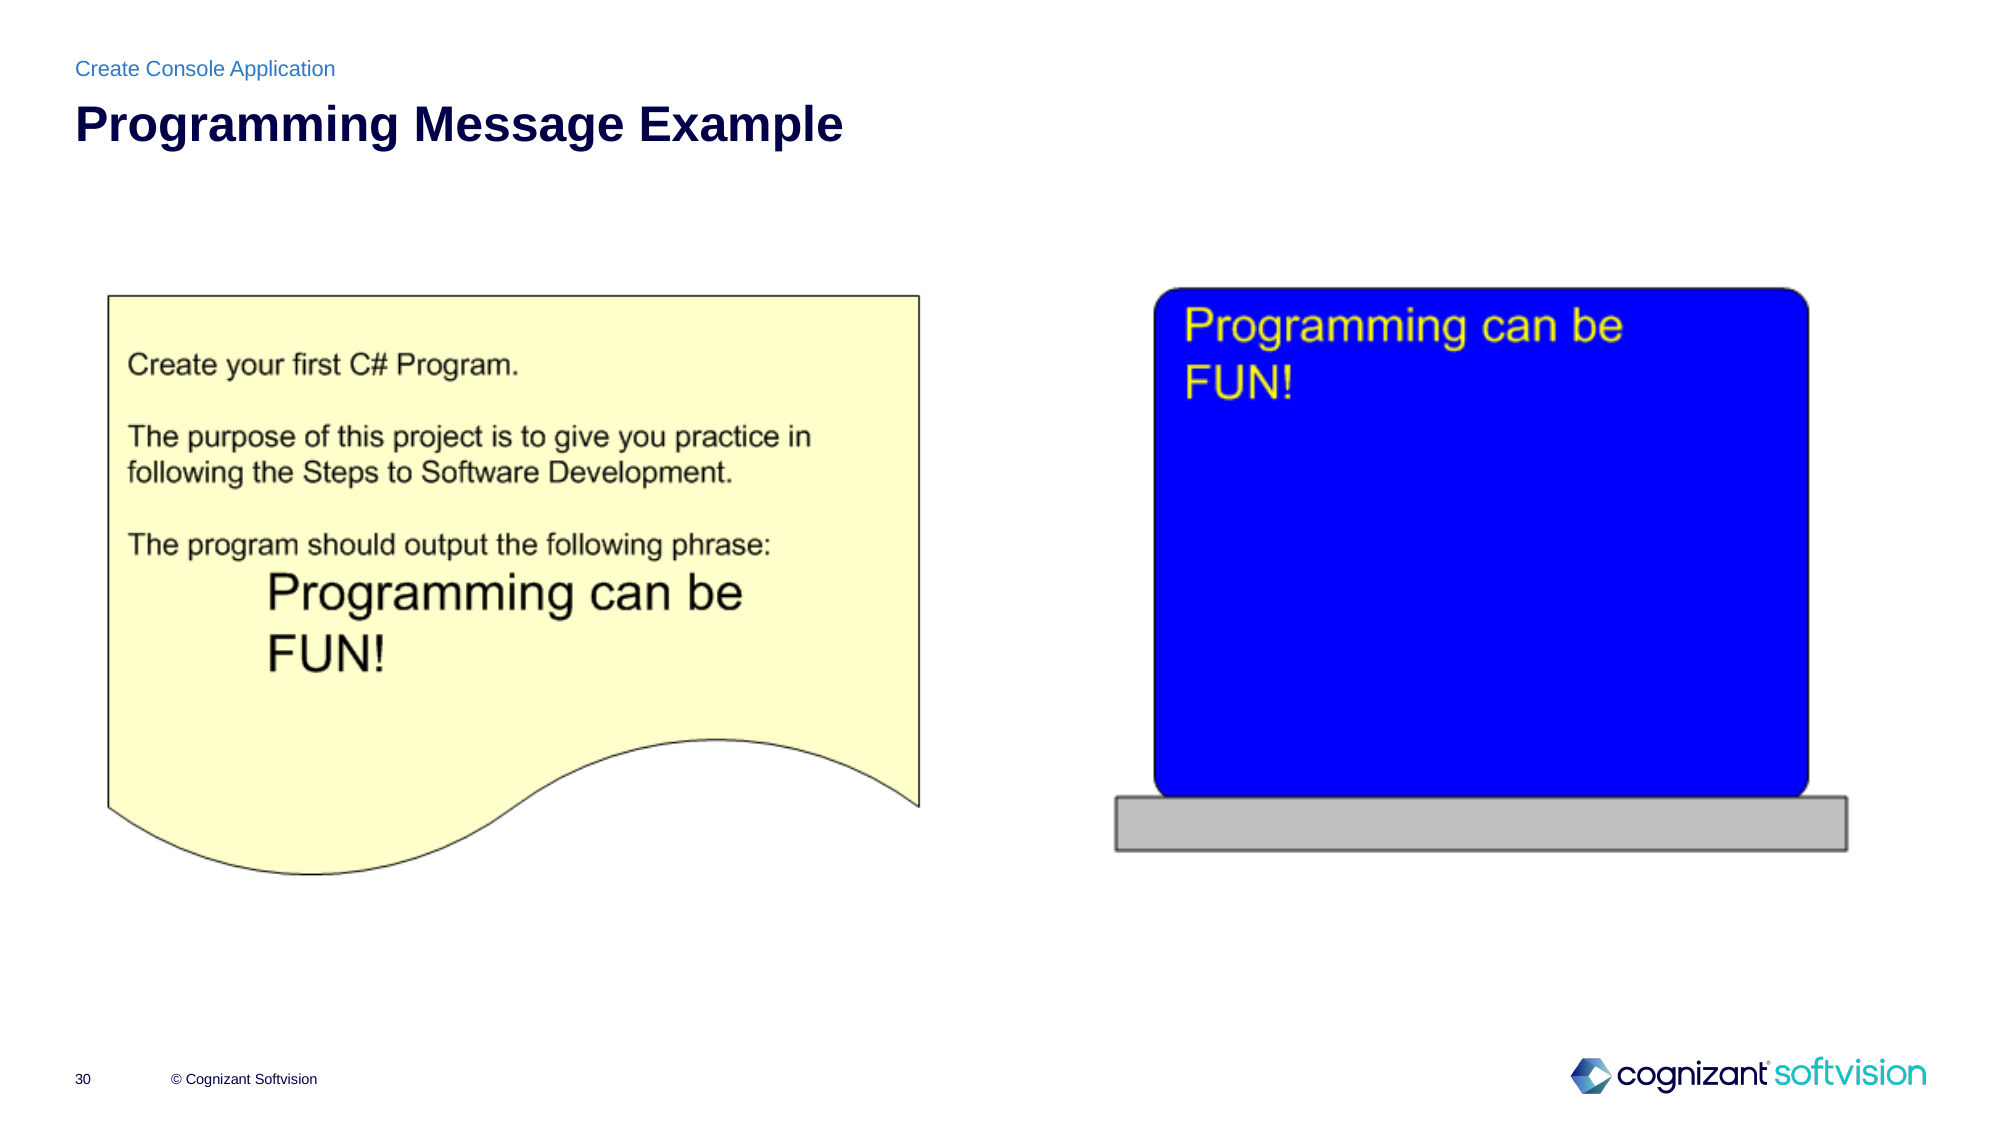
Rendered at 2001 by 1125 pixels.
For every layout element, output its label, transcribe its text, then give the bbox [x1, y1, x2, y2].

text_box Create Console Application [75, 54, 1850, 93]
title Programming Message Example [75, 93, 1848, 142]
footer © Cognizant Softvision [171, 1056, 368, 1088]
picture [1553, 1041, 1943, 1111]
slide_number 30 [75, 1056, 133, 1088]
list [103, 288, 925, 882]
picture [1075, 262, 1866, 863]
